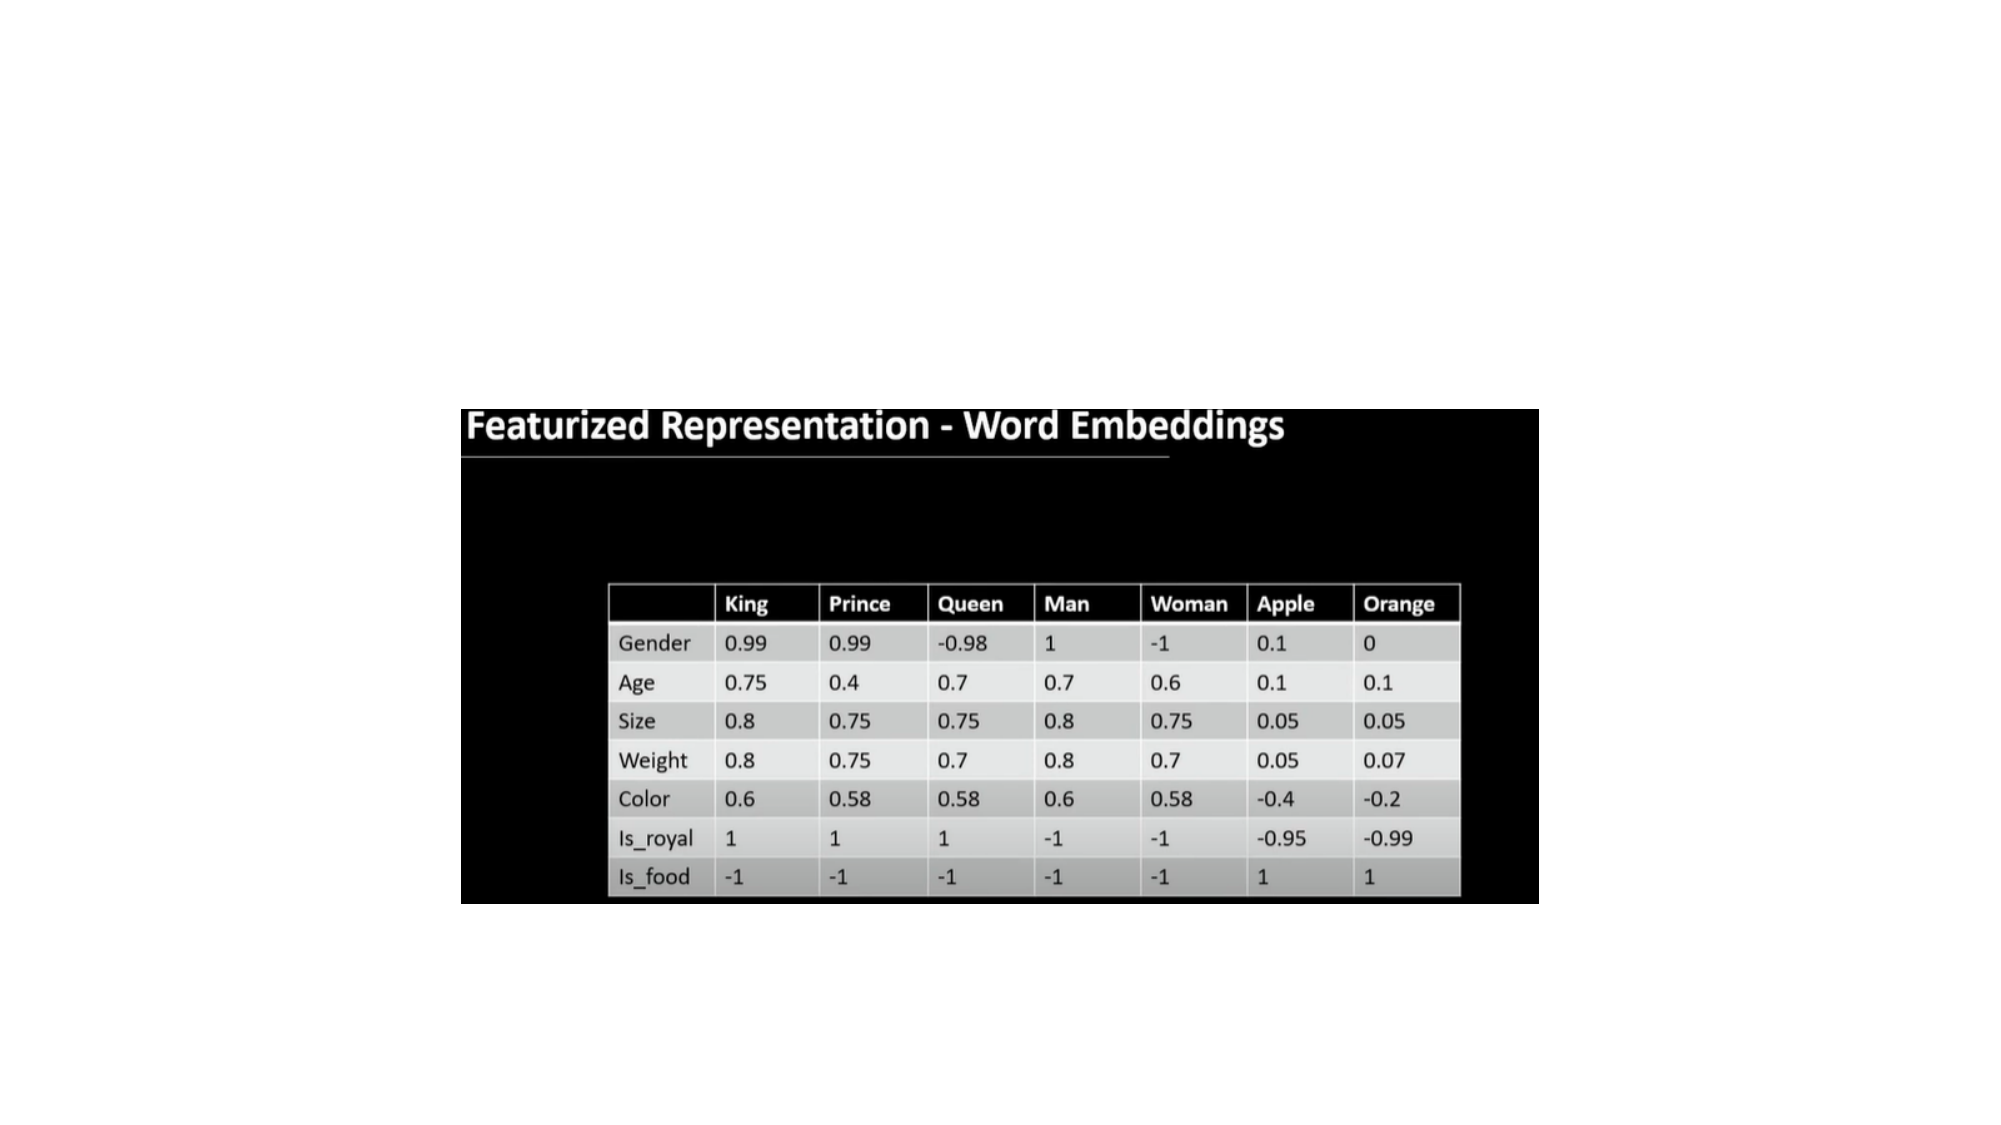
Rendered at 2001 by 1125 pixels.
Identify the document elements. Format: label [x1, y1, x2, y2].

list [460, 408, 1540, 904]
